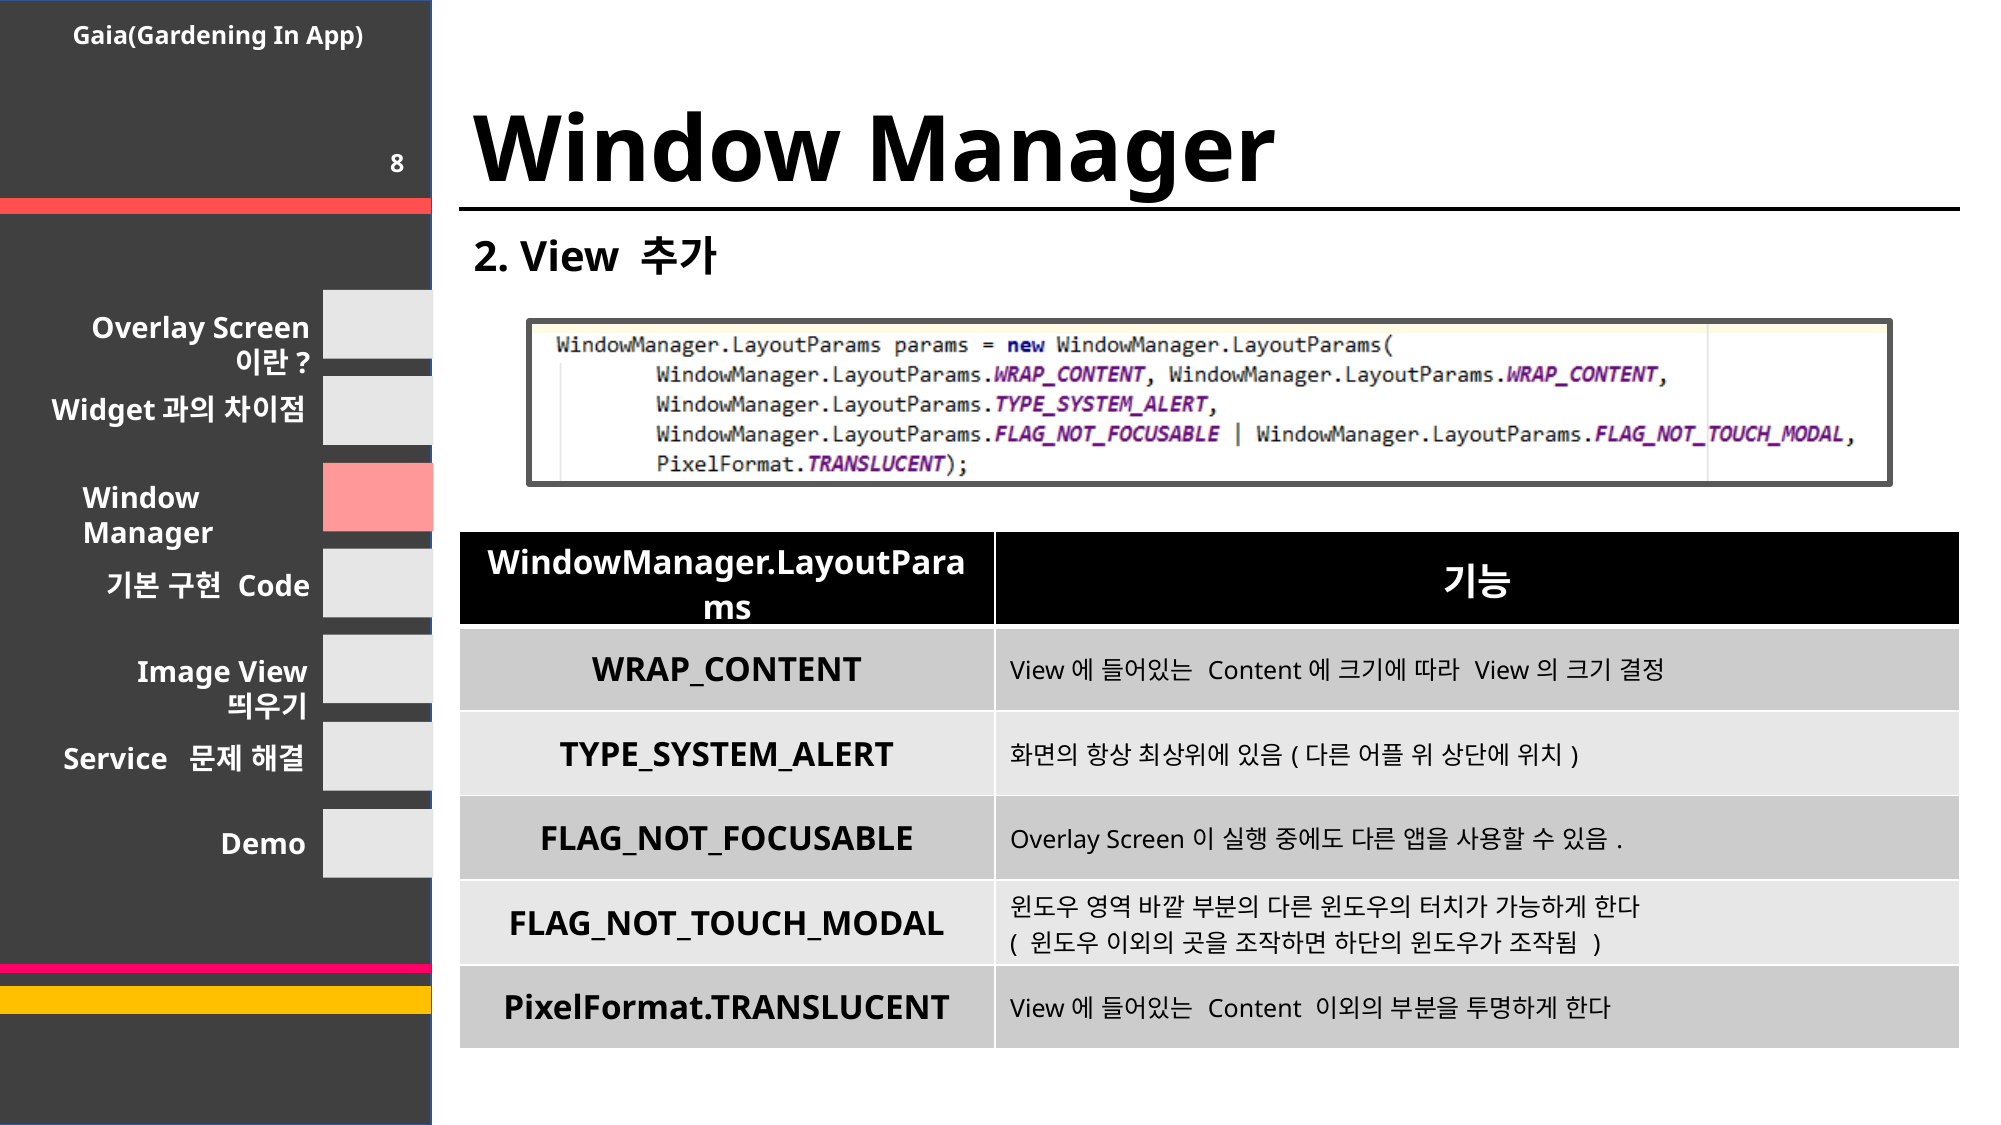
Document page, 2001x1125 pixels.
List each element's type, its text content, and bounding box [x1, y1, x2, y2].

table_cell View에 들어있는 Content에 크기에 따라 View의 크기 결정 [996, 629, 1959, 710]
table_cell 화면의 항상 최상위에 있음(다른 어플 위 상단에 위치) [996, 712, 1959, 795]
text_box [0, 0, 432, 1125]
table_cell View에 들어있는 Content 이외의 부분을 투명하게 한다 [996, 966, 1959, 1048]
table_cell FLAG_NOT_TOUCH_MODAL [460, 881, 994, 964]
picture [532, 324, 1887, 481]
text_box Window Manager [458, 82, 1414, 208]
table_cell Overlay Screen이 실행 중에도 다른 앱을 사용할 수 있음. [996, 796, 1959, 879]
table_cell PixelFormat.TRANSLUCENT [460, 966, 994, 1048]
table_cell FLAG_NOT_FOCUSABLE [460, 796, 994, 879]
table_header 기능 [996, 532, 1959, 624]
table_cell TYPE_SYSTEM_ALERT [460, 712, 994, 795]
table_cell 윈도우 영역 바깥 부분의 다른 윈도우의 터치가 가능하게 한다 ( 윈도우 이외의 곳을 조작하면 하단의 윈도우가 조작됨 ) [996, 881, 1959, 964]
text_box 2. View 추가 [458, 221, 1447, 287]
table_cell WRAP_CONTENT [460, 629, 994, 710]
table_header WindowManager.LayoutParams [460, 532, 994, 624]
